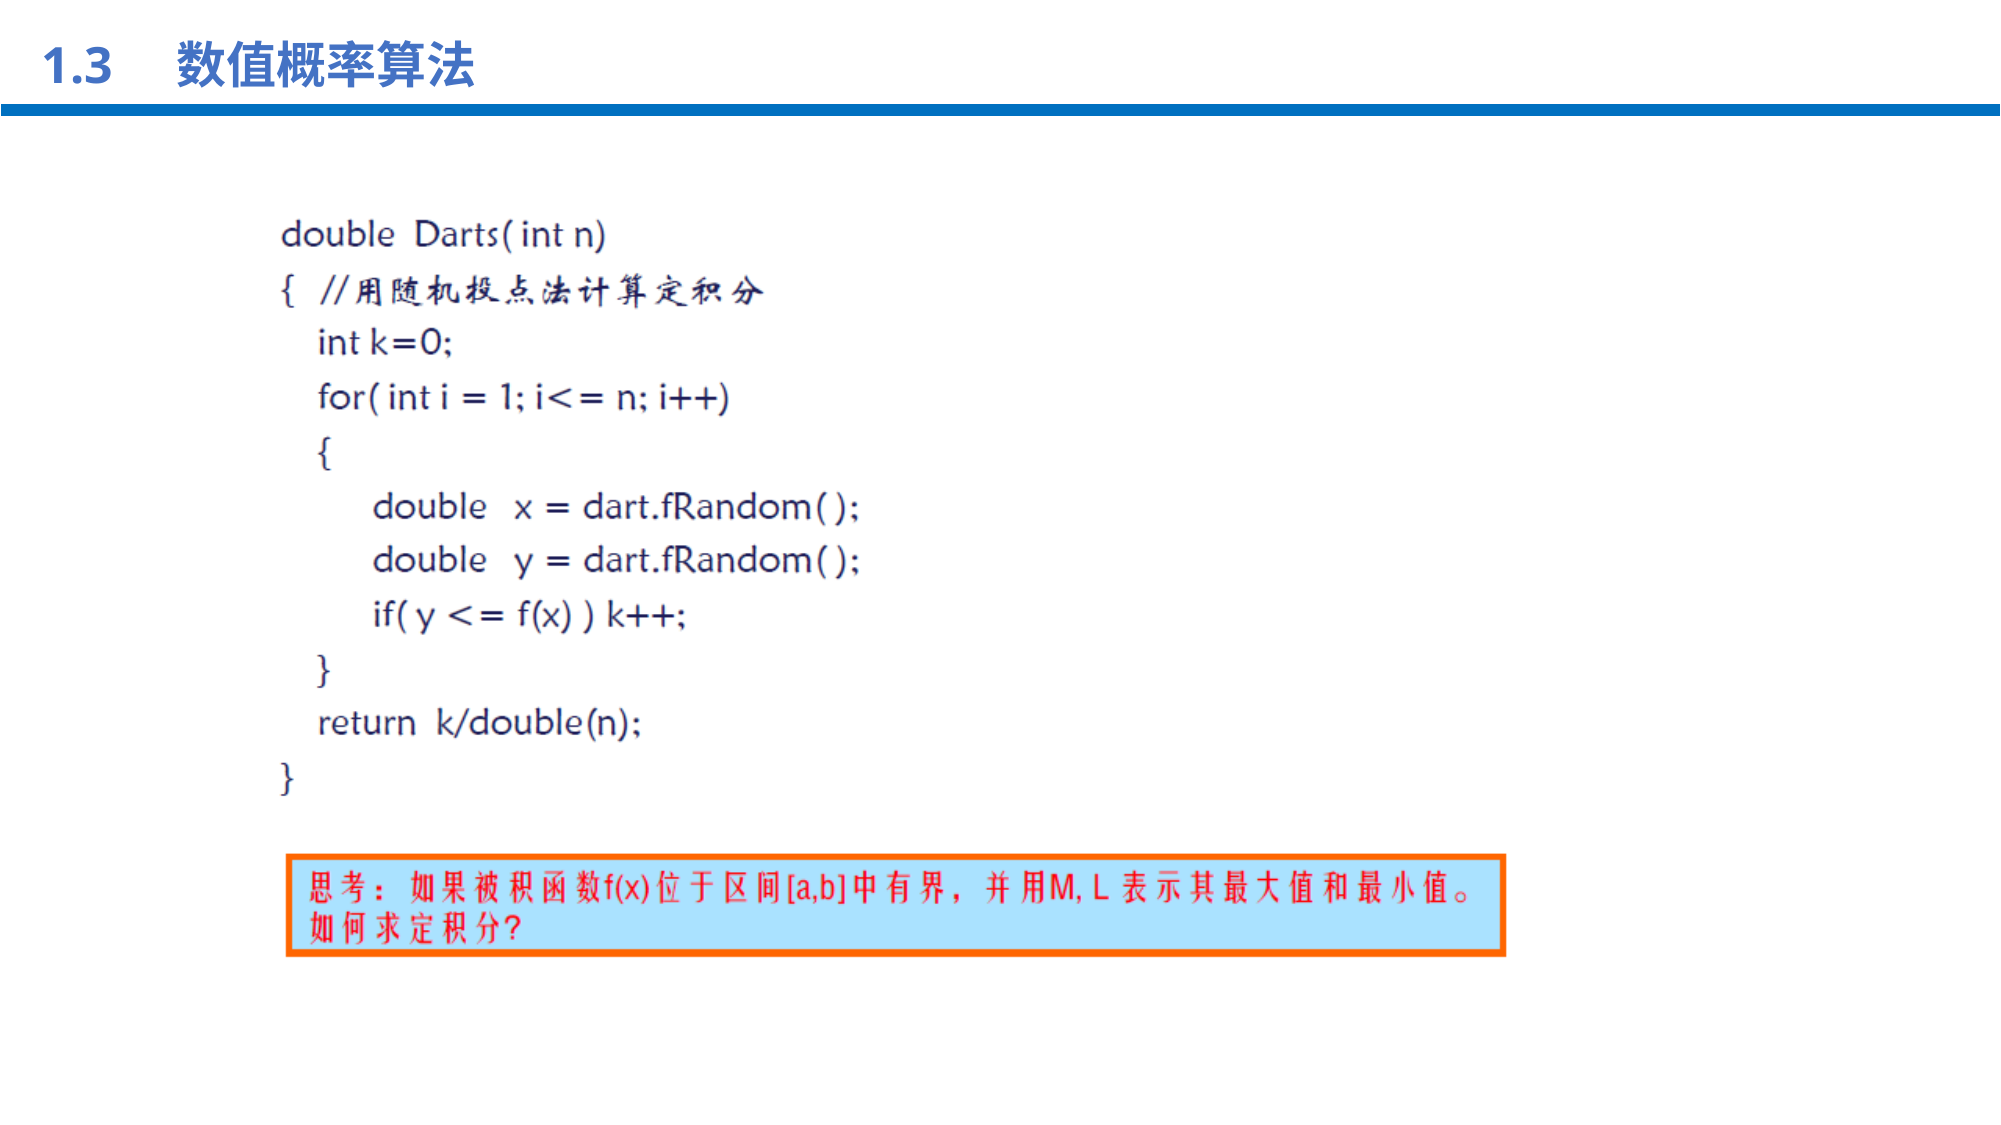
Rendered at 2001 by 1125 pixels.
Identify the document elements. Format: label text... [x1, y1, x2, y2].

picture [258, 214, 1519, 976]
text_box 1.3 数值概率算法 [26, 14, 1386, 102]
text_box [0, 103, 2000, 117]
